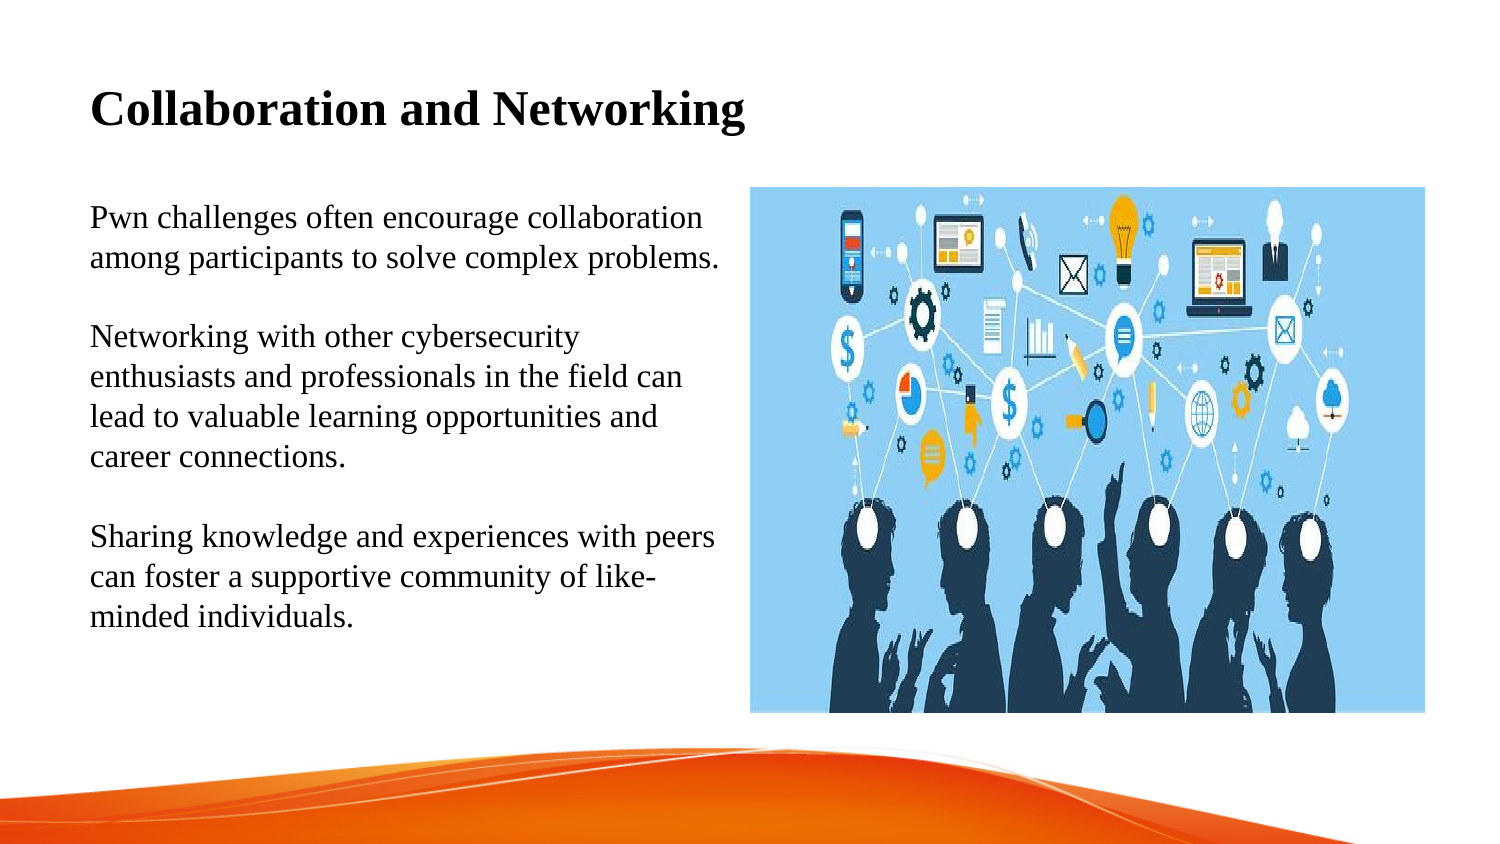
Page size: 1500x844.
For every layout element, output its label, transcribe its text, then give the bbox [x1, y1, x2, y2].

text_box Collaboration and Networking [74, 37, 1425, 173]
picture [0, 0, 1500, 844]
text_box Pwn challenges often encourage collaboration among participants to solve complex problems. Networking with other cybersecurity enthusiasts and professionals in the field can lead to valuable learning opportunities and career connections. Sharing knowledge and experiences with peers can foster a supportive community of like-minded individuals. [74, 187, 749, 713]
